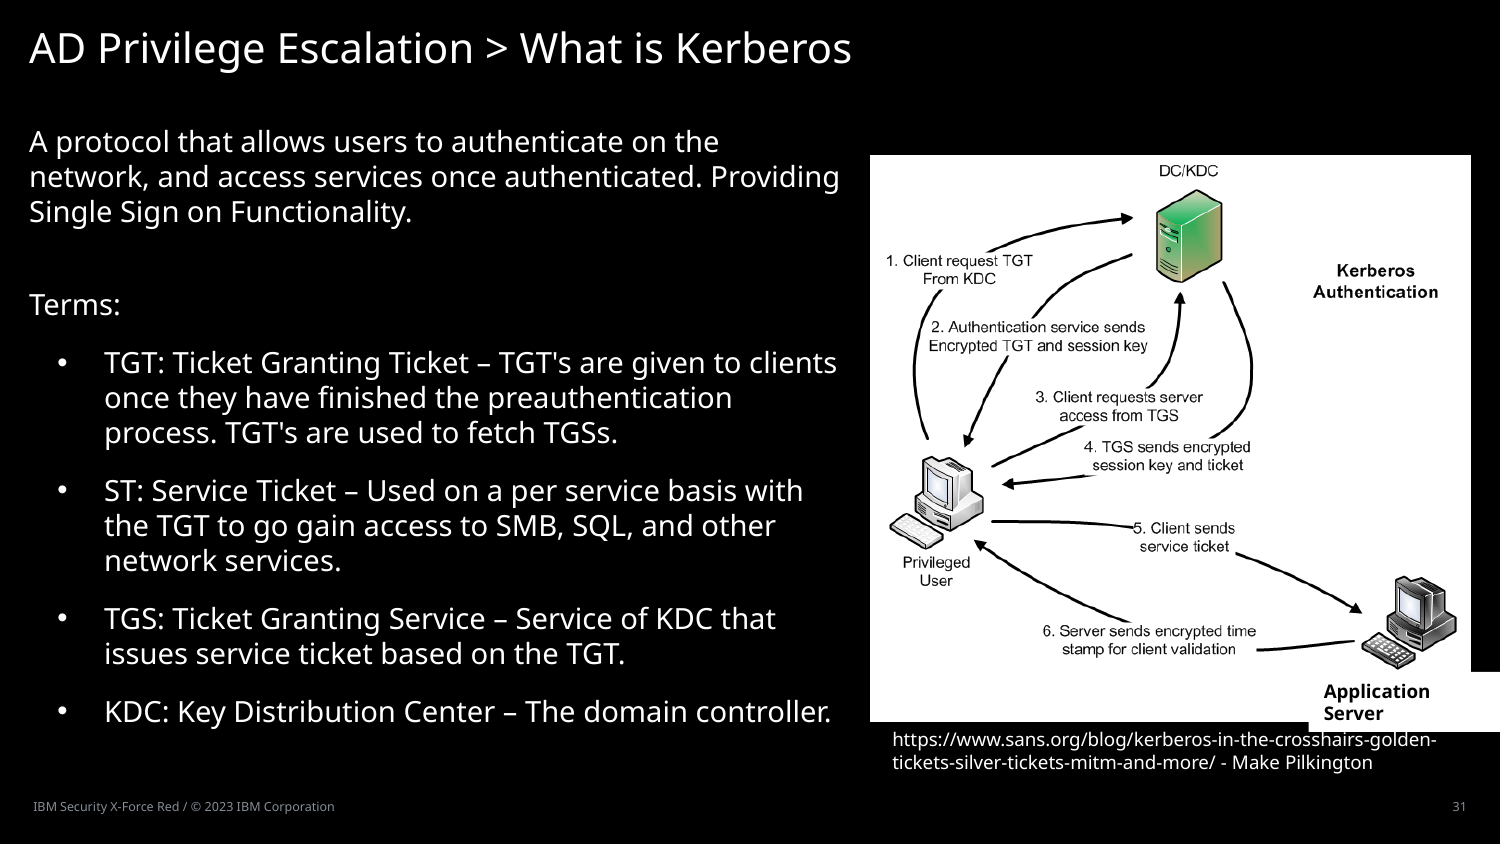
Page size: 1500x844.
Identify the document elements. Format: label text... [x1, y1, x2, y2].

picture [870, 154, 1471, 722]
title AD Privilege Escalation > What is Kerberos [29, 27, 1370, 76]
slide_number 31 [1369, 793, 1467, 821]
text_box https://www.sans.org/blog/kerberos-in-the-crosshairs-golden-tickets-silver-tickets-mitm-and-more/ - Make Pilkington [892, 730, 1467, 783]
list A protocol that allows users to authenticate on the network, and access services once authenticated. Providing Single Sign on Functionality. Terms: TGT: Ticket Granting Ticket – TGT's are given to clients once they have finished the preauthentication process. TGT's are used to fetch TGSs. ST: Service Ticket – Used on a per service basis with the TGT to go gain access to SMB, SQL, and other network services. TGS: Ticket Granting Service – Service of KDC that issues service ticket based on the TGT. KDC: Key Distribution Center – The domain controller. [29, 123, 846, 791]
footer IBM Security X-Force Red / © 2023 IBM Corporation [33, 793, 716, 821]
text_box Application Server [1308, 671, 1500, 732]
